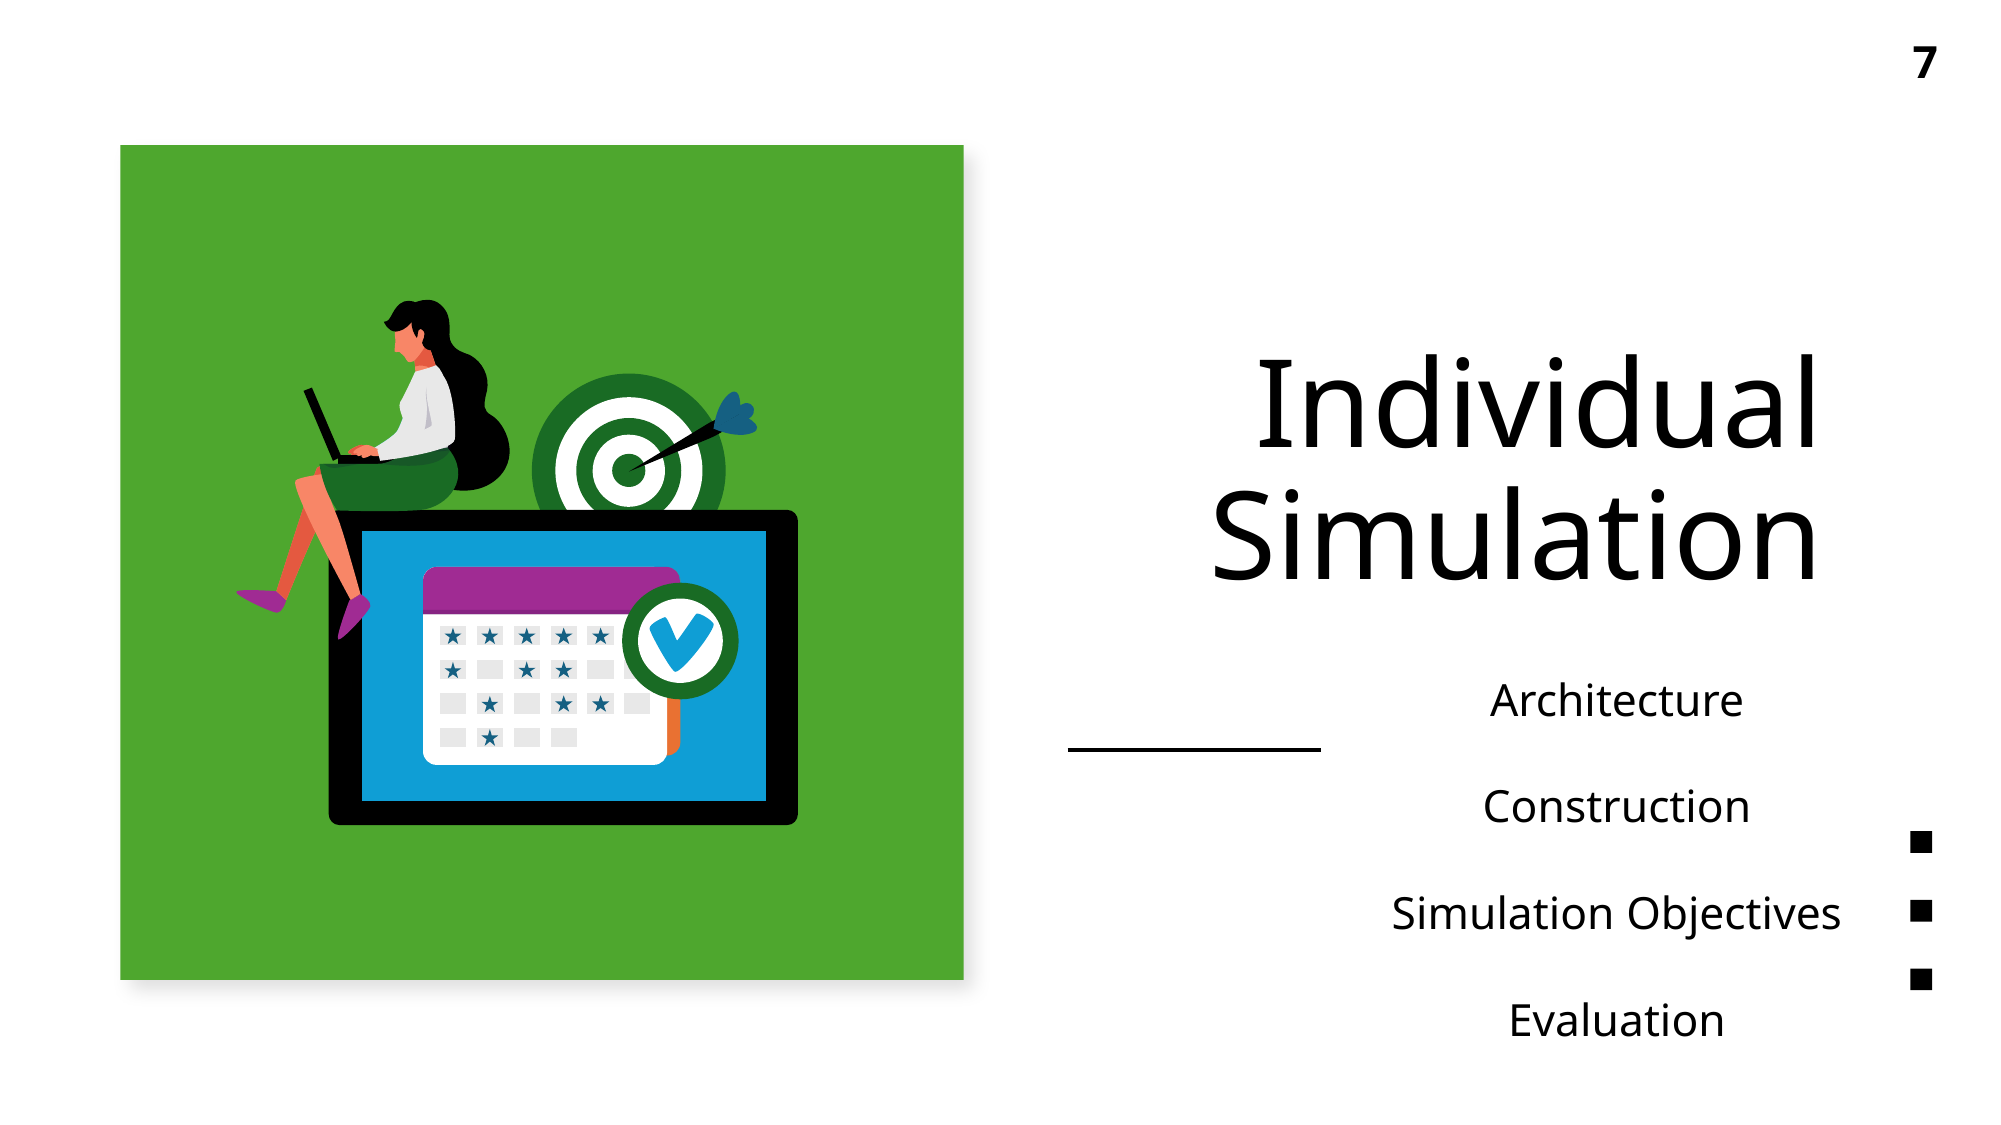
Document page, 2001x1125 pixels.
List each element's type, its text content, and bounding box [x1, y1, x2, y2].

title Individual Simulation [999, 364, 1844, 626]
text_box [233, 299, 799, 826]
text_box Architecture Construction Simulation Objectives Evaluation [1330, 598, 1904, 899]
text_box [120, 145, 964, 980]
text_box 7 [1897, 26, 1966, 95]
